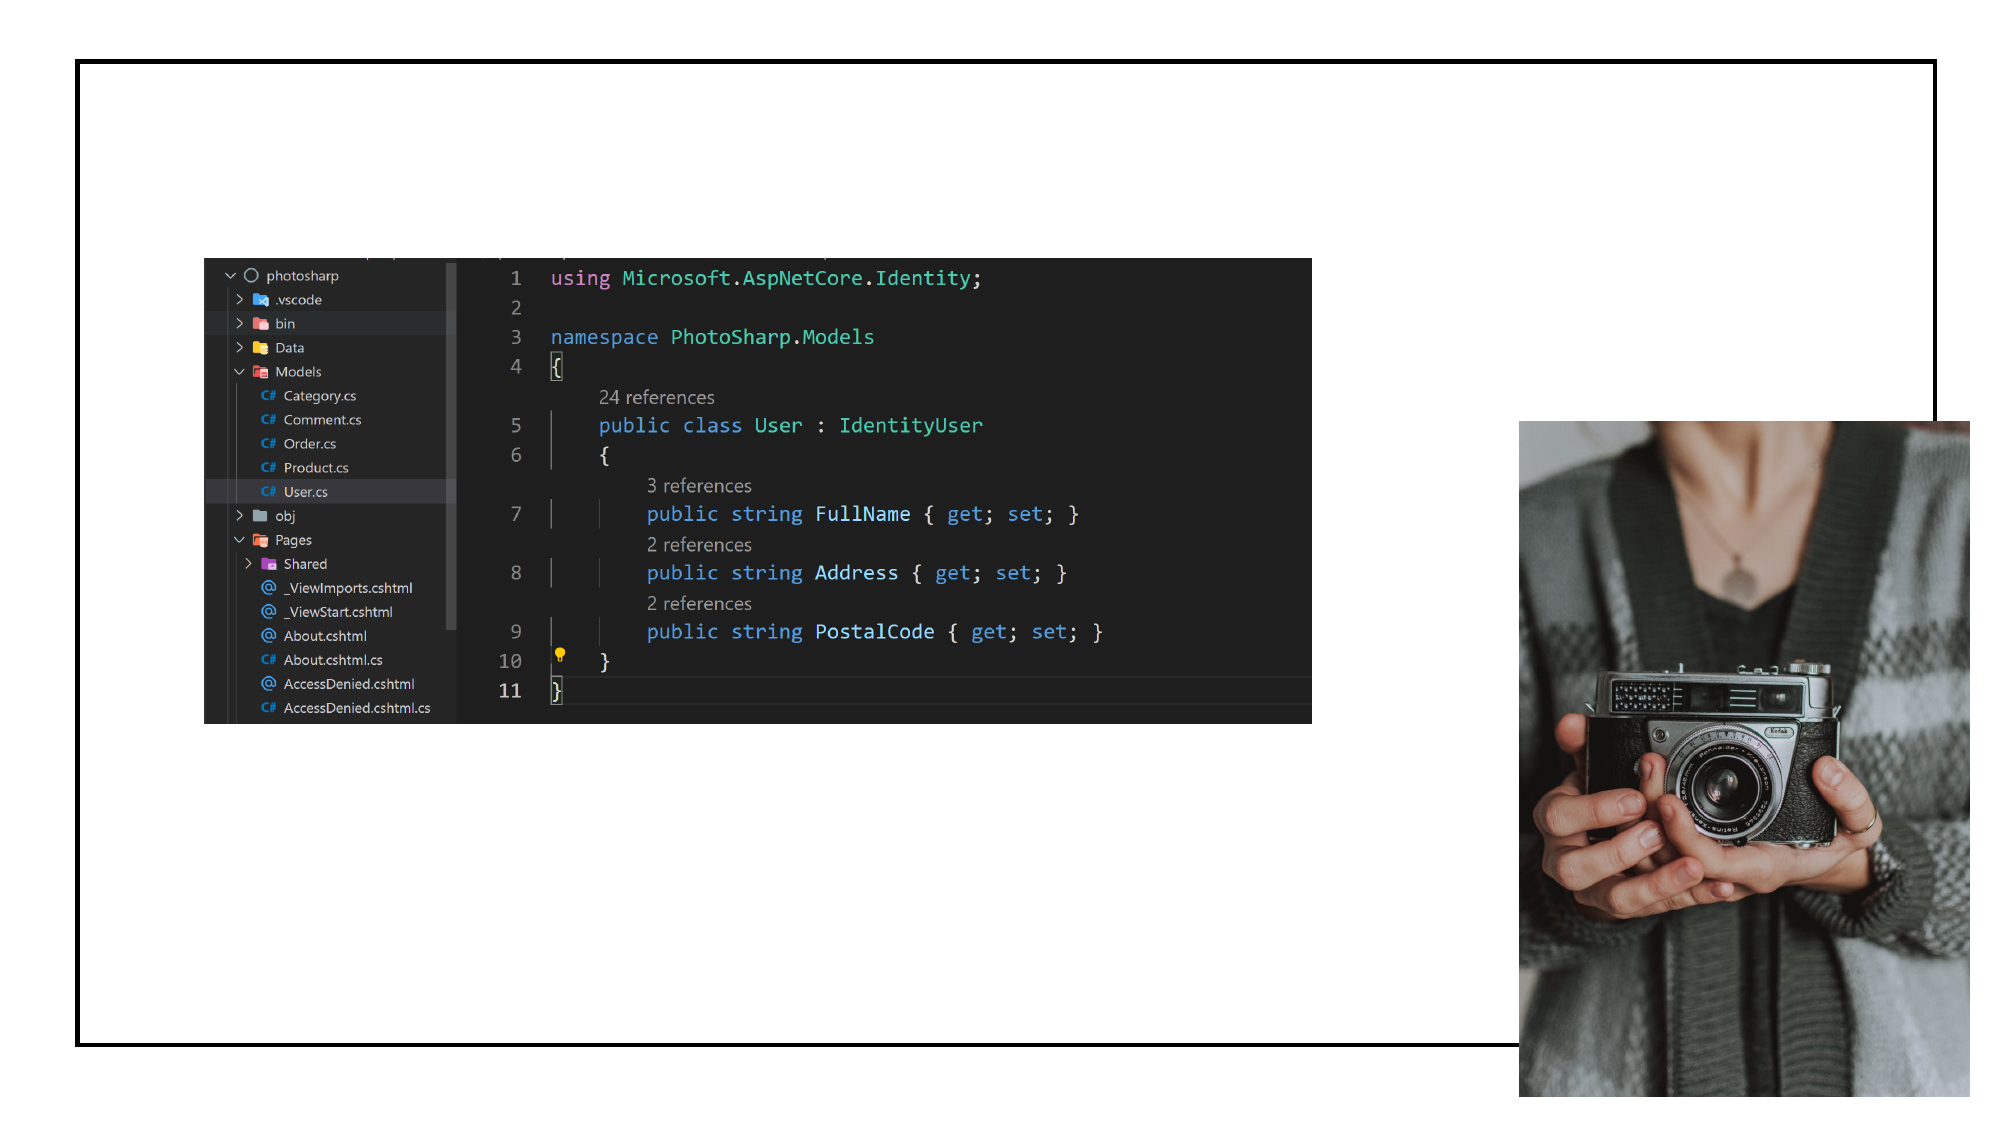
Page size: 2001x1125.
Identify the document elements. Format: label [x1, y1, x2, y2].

picture [204, 258, 1312, 724]
text_box [76, 61, 1936, 1046]
picture [1519, 421, 1970, 1097]
